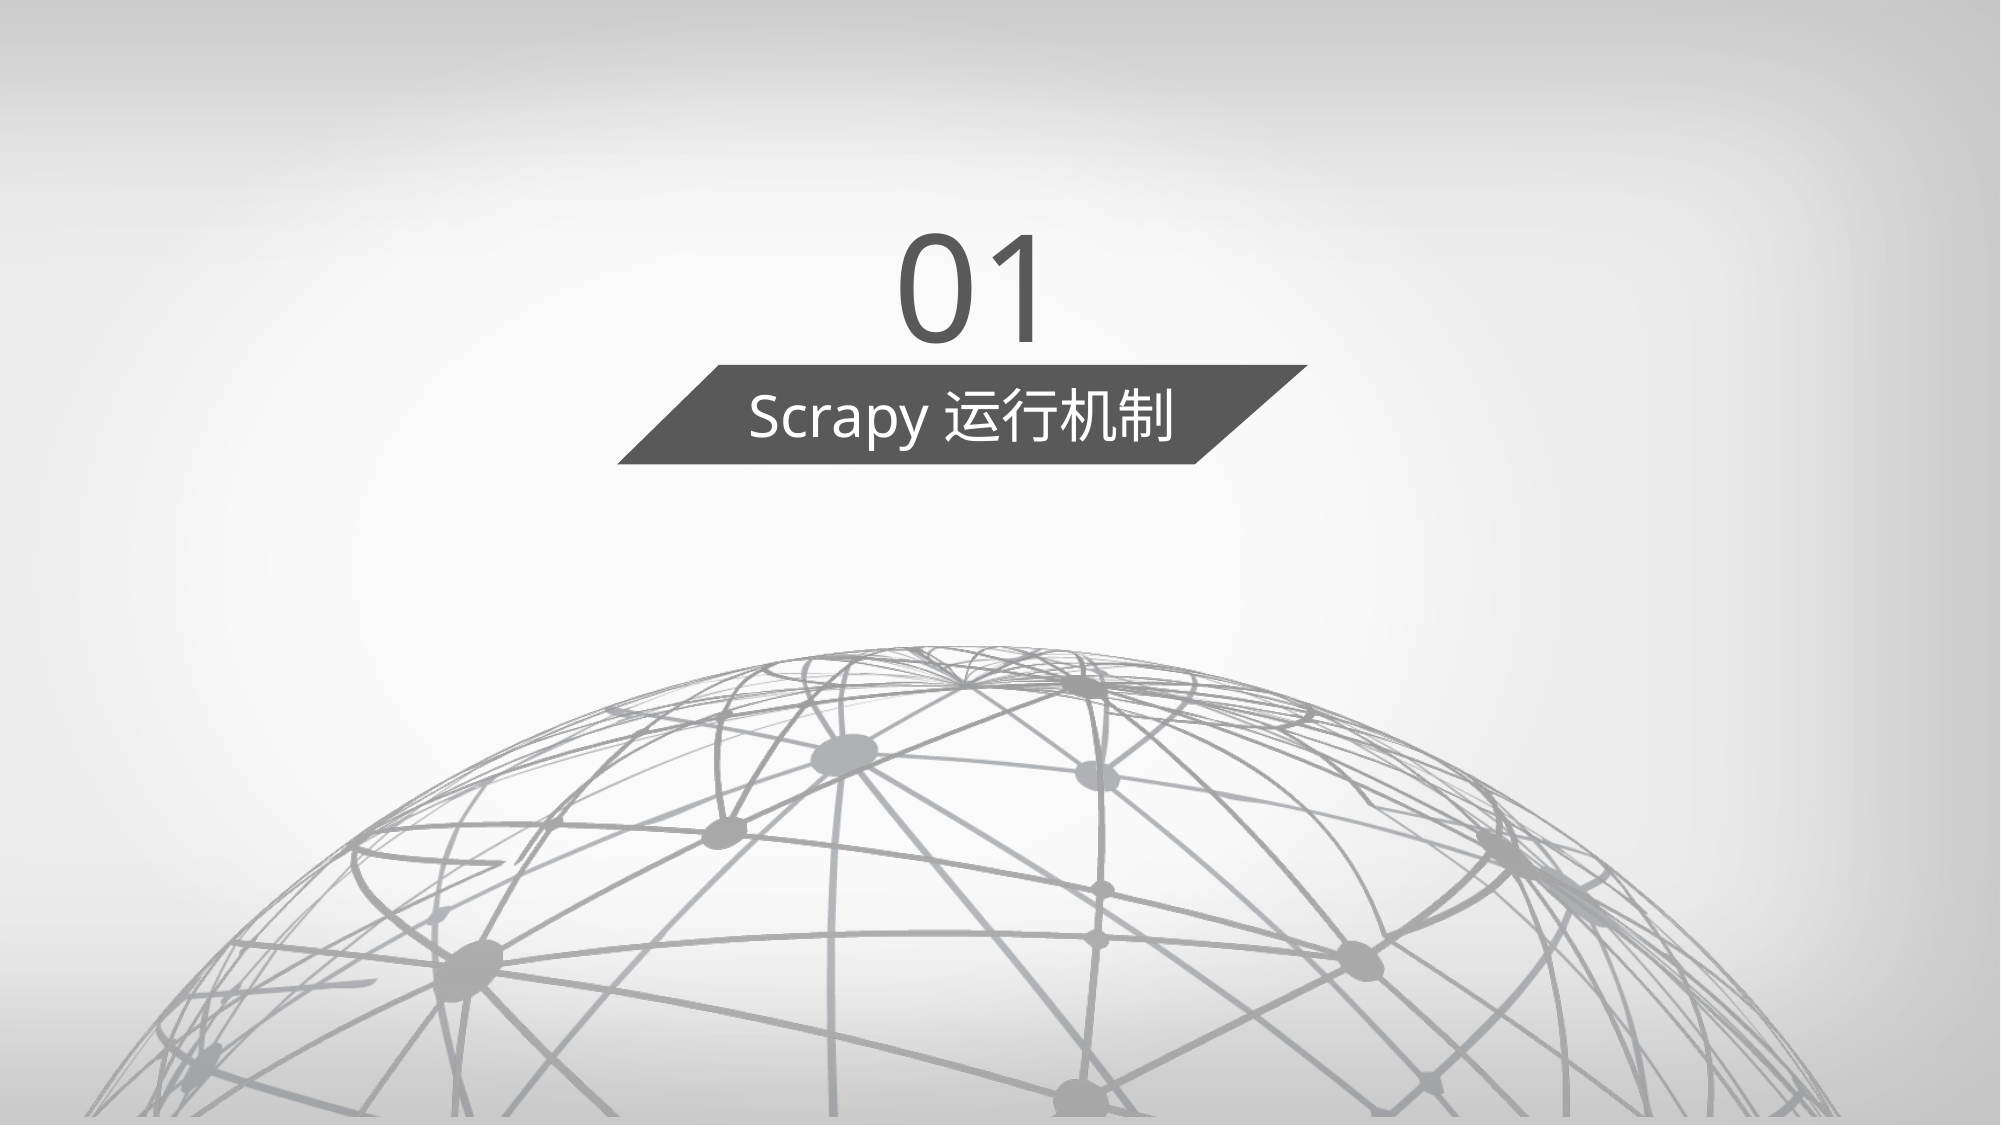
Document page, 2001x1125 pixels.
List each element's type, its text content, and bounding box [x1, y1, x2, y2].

picture [0, 0, 2001, 1125]
text_box [617, 364, 1308, 465]
text_box Scrapy运行机制 [734, 371, 1191, 457]
text_box 01 [862, 185, 1097, 371]
